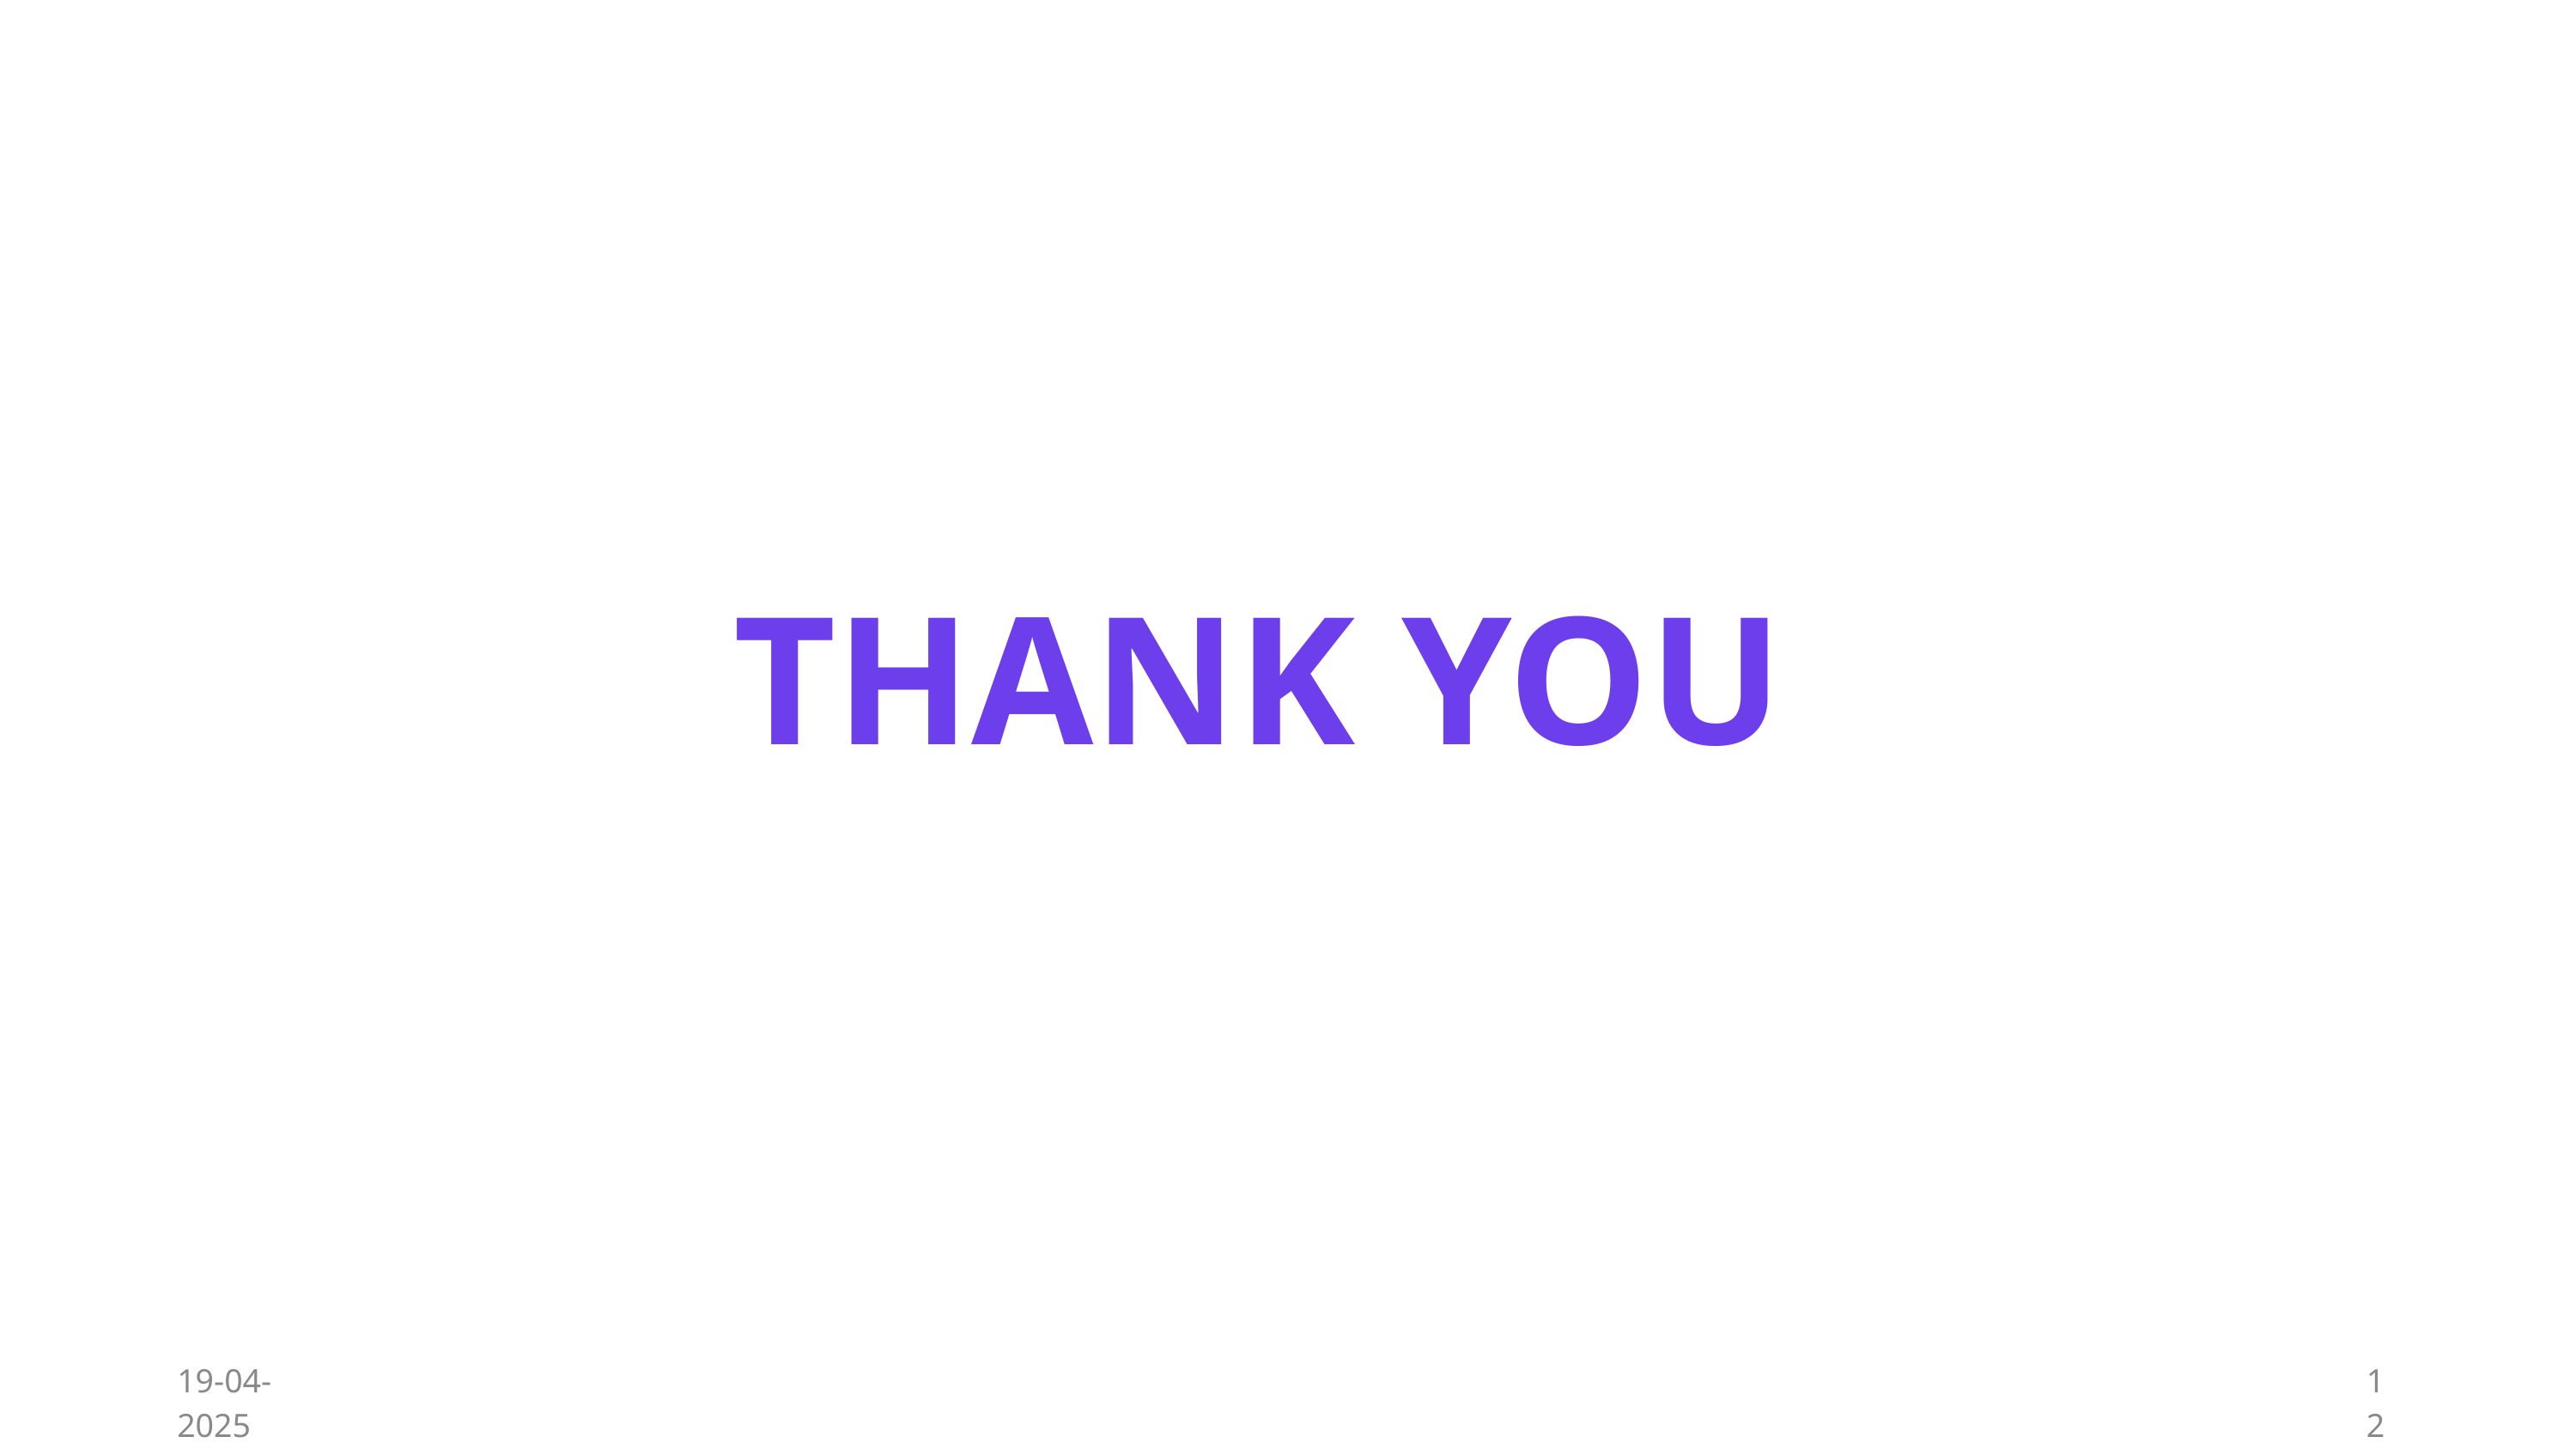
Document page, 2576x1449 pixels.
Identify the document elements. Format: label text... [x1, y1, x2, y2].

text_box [177, 385, 2399, 1306]
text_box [1819, 1342, 2399, 1421]
text_box 12 [2366, 1425, 2400, 1445]
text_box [176, 1342, 757, 1421]
text_box 19-04-2025 [177, 1426, 331, 1445]
